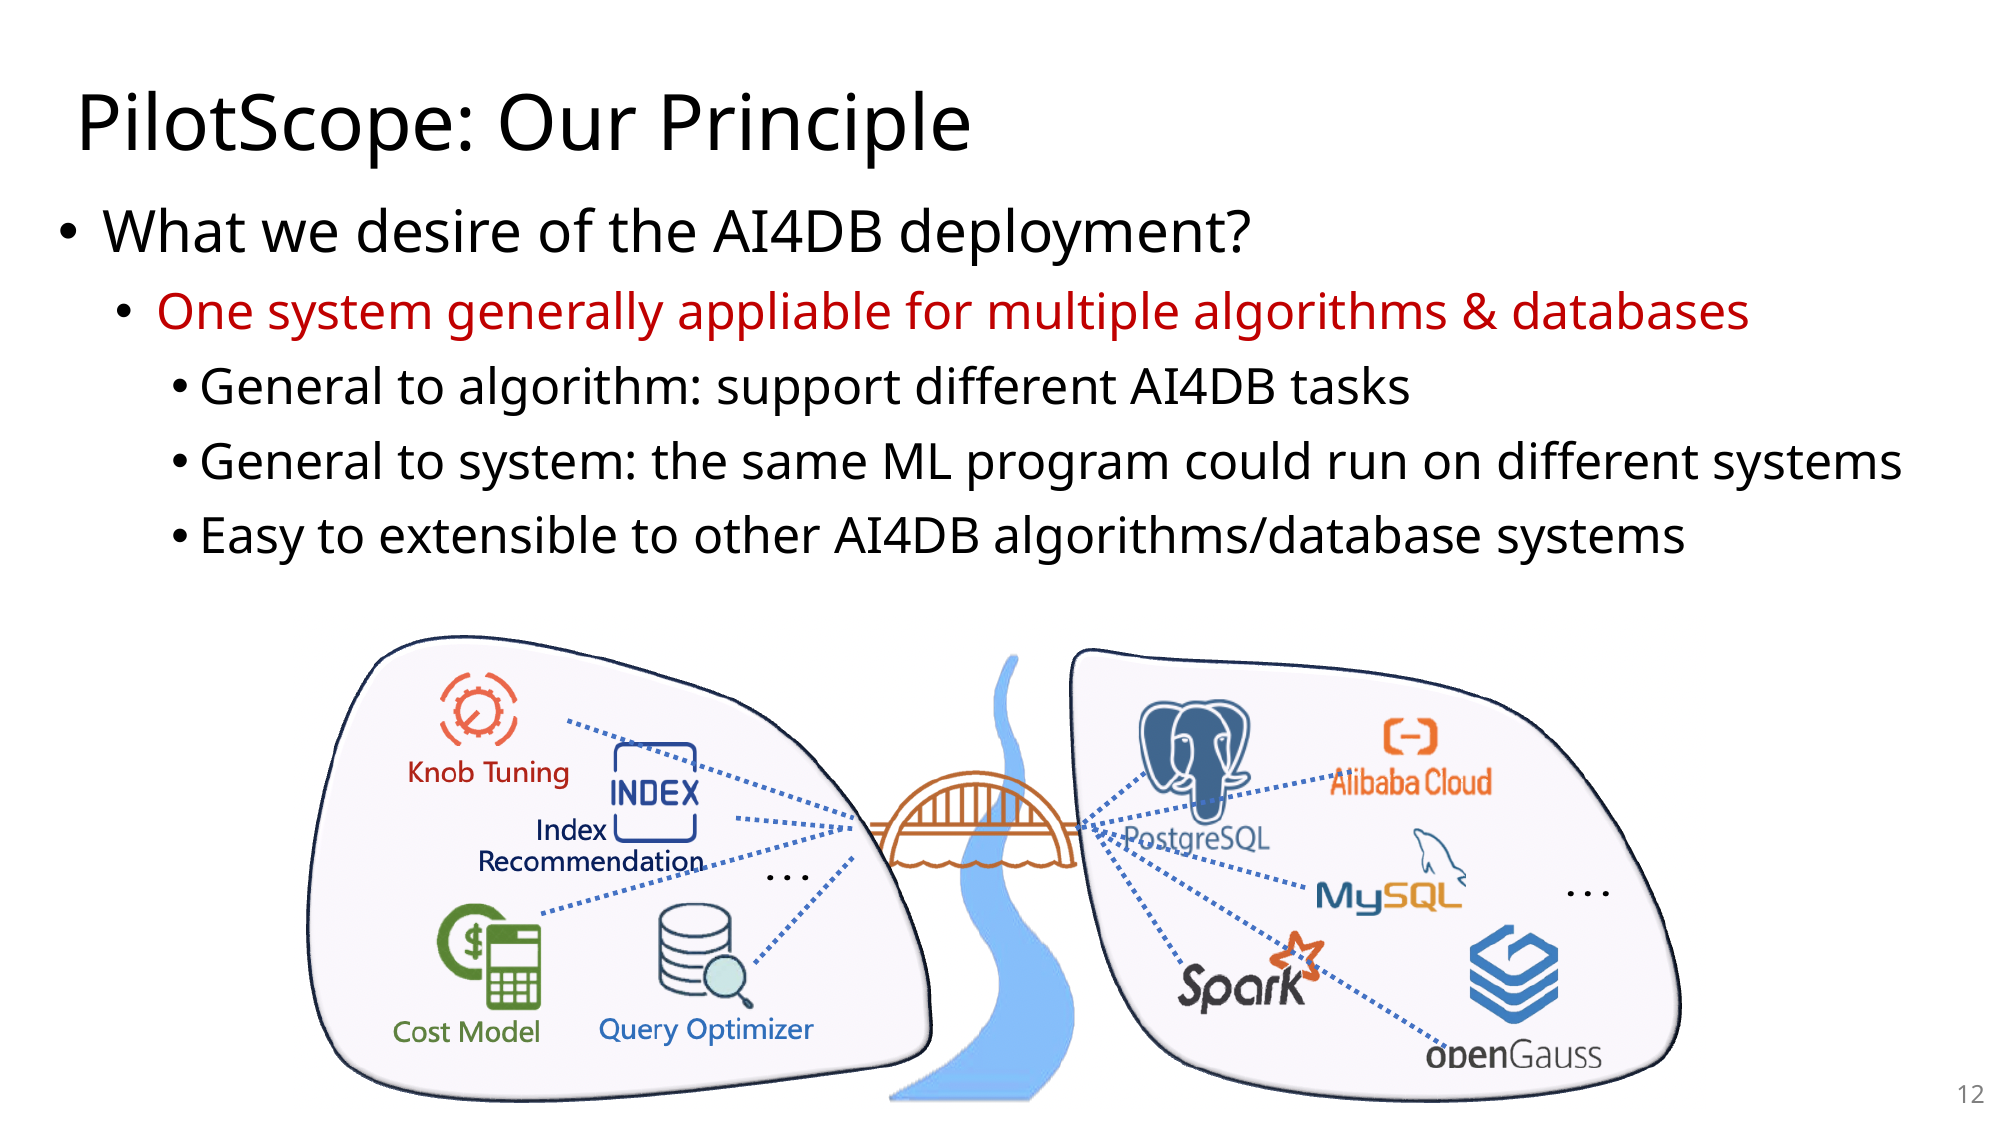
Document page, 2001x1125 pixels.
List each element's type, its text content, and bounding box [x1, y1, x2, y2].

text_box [541, 828, 843, 914]
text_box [735, 817, 854, 829]
text_box What we desire of the AI4DB deployment? One system generally appliable for multiple algorithms & databases General to algorithm: support different AI4DB tasks General to system: the same ML program could run on different systems Easy to extensible to other AI4DB algorithms/database systems [34, 195, 1966, 1036]
picture [293, 615, 1706, 1109]
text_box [1093, 828, 1446, 1047]
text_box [1093, 828, 1182, 964]
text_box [1076, 771, 1352, 829]
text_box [754, 856, 854, 964]
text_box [567, 720, 854, 818]
text_box PilotScope: Our Principle [60, 16, 1786, 195]
slide_number 11 [1550, 1065, 2000, 1125]
